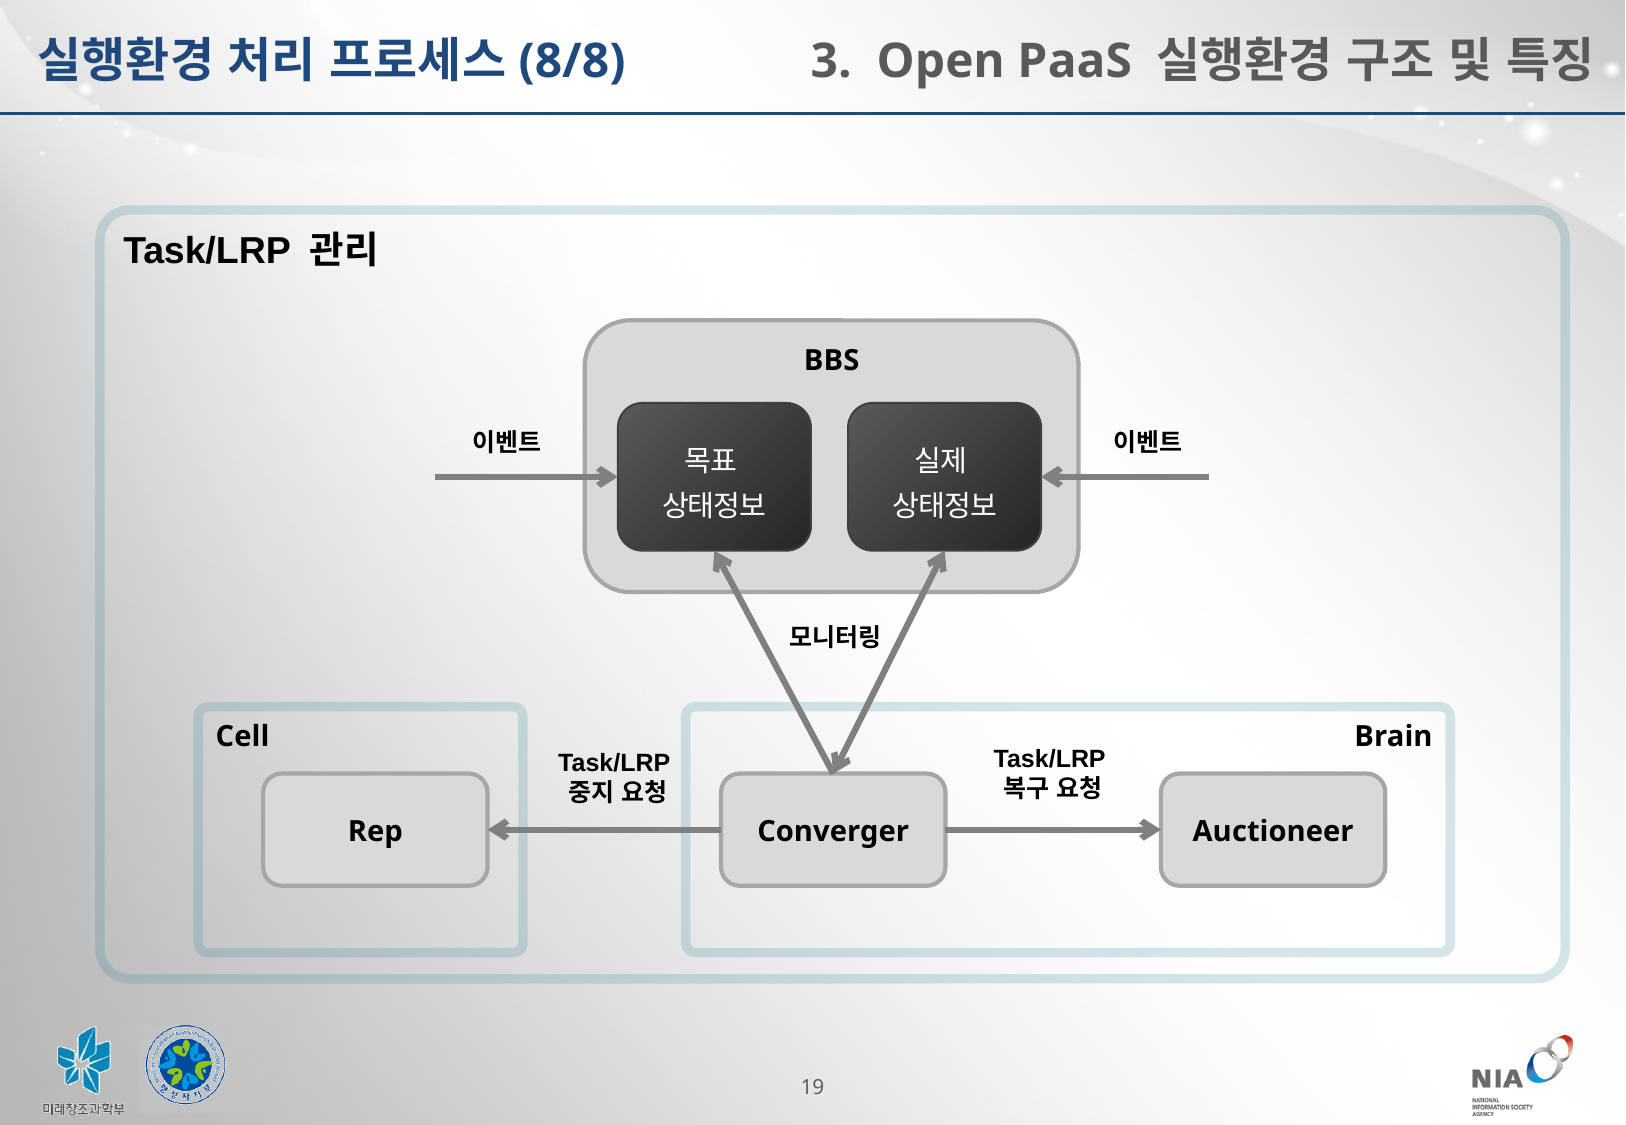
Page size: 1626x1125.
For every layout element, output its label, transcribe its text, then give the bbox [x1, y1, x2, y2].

text_box BBS [950, 486, 1081, 595]
text_box 실행환경 처리 프로세스(8/8) [22, 4, 973, 112]
text_box Task/LRP 관리 [97, 207, 1568, 981]
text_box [714, 550, 831, 774]
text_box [617, 402, 1042, 551]
text_box 이벤트 [412, 419, 602, 465]
text_box Brain [683, 704, 1453, 955]
text_box 이벤트 [1053, 419, 1243, 465]
text_box BBS [582, 486, 709, 595]
text_box 3. Open PaaS 실행환경 구조 및 특징 [973, 4, 1611, 112]
text_box Rep [260, 771, 490, 888]
text_box Task/LRP 중지 요청 [523, 739, 713, 814]
text_box Task/LRP 복구 요청 [958, 734, 1149, 810]
picture [0, 0, 1625, 112]
text_box BBS [1059, 465, 1081, 474]
text_box BBS [582, 318, 1081, 473]
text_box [833, 550, 945, 774]
text_box Converger [718, 781, 948, 888]
text_box Cell [196, 704, 526, 955]
text_box Auctioneer [1158, 771, 1388, 888]
text_box BBS [582, 465, 600, 474]
picture [0, 115, 1625, 1125]
